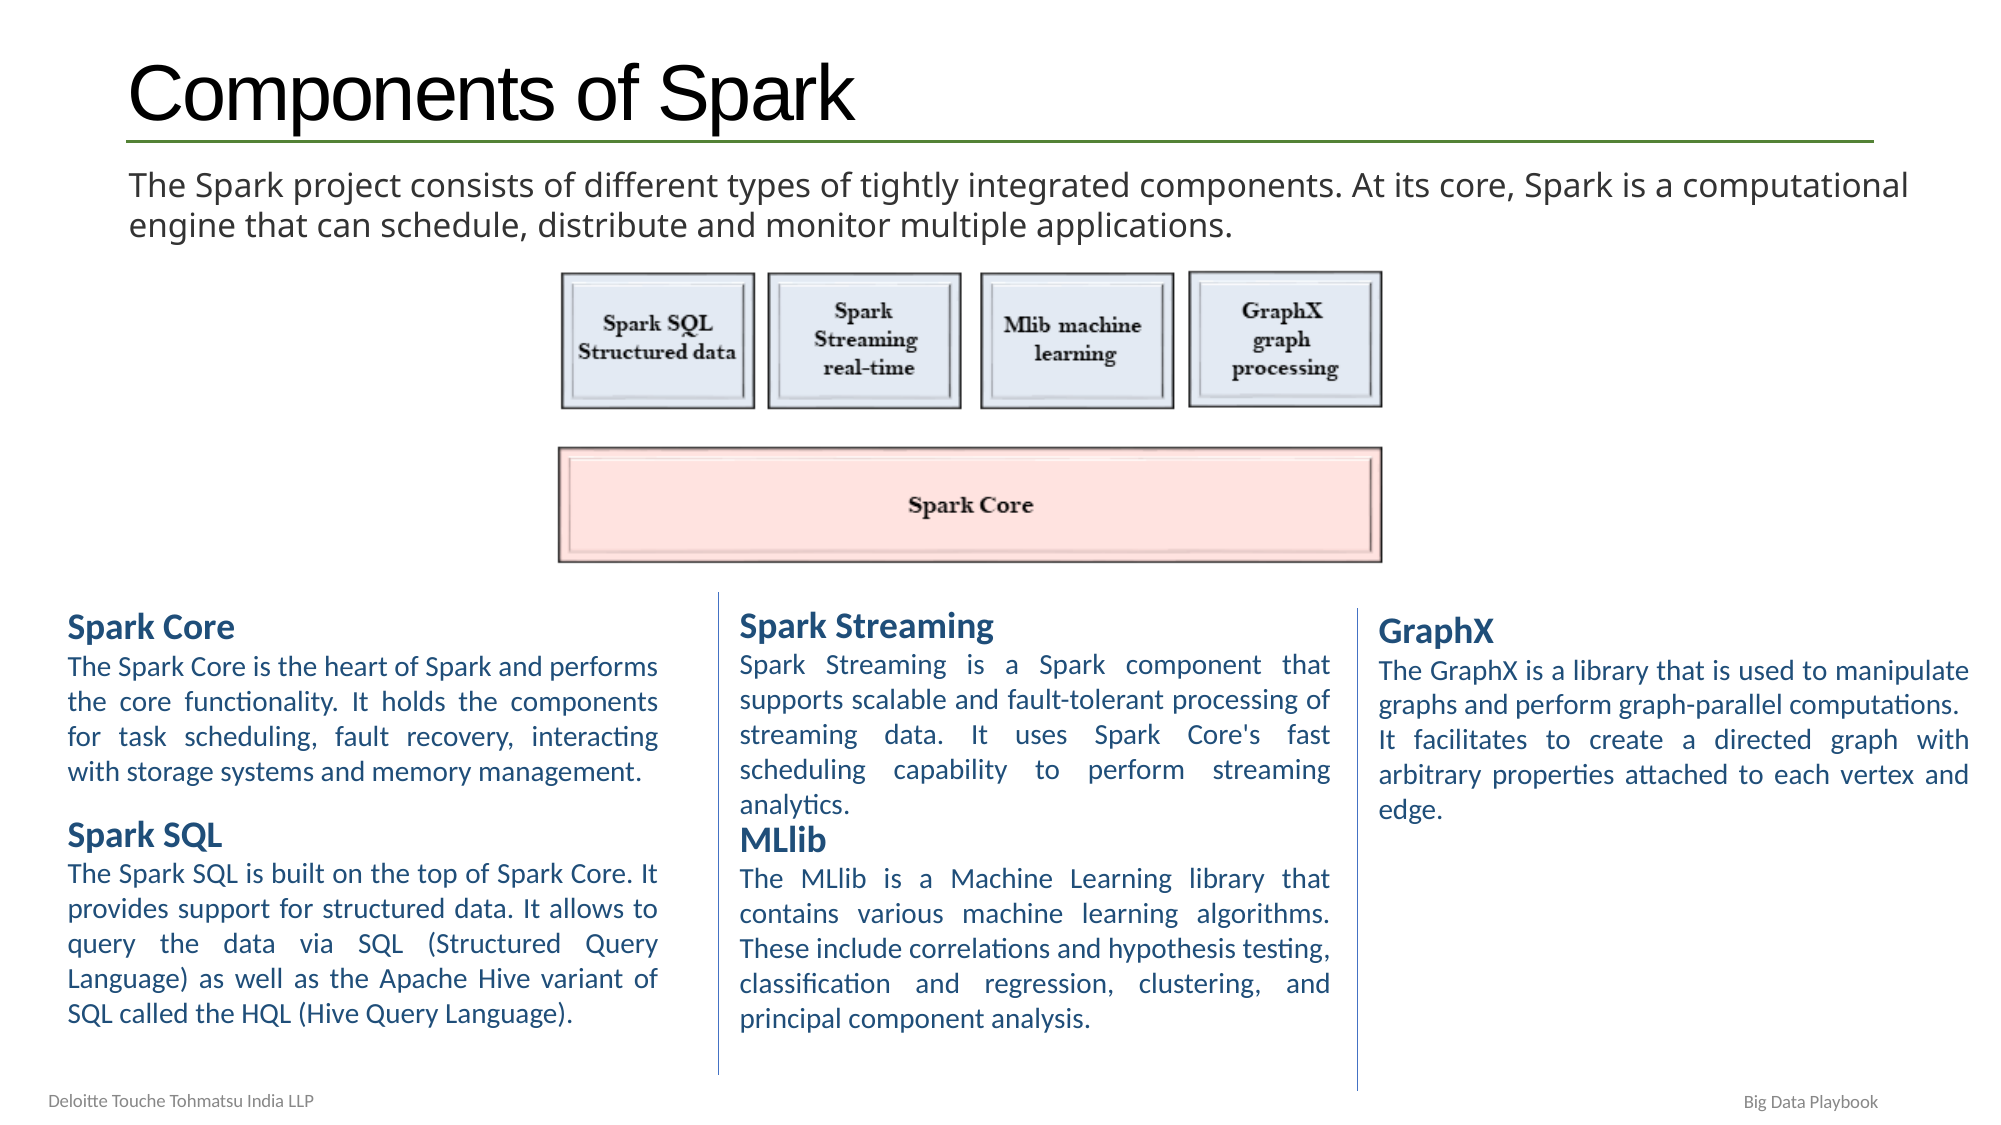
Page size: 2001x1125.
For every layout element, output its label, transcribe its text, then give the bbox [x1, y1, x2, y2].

text_box Spark Core The Spark Core is the heart of Spark and performs the core functionality. It holds the components for task scheduling, fault recovery, interacting with storage systems and memory management. [52, 571, 674, 796]
picture [552, 254, 1403, 593]
text_box Big Data Playbook [1737, 1092, 1960, 1113]
text_box The Spark project consists of different types of tightly integrated components. At its core, Spark is a computational engine that can schedule, distribute and monitor multiple applications. [113, 157, 1960, 213]
text_box GraphX The GraphX is a library that is used to manipulate graphs and perform graph-parallel computations. It facilitates to create a directed graph with arbitrary properties attached to each vertex and edge. [1364, 592, 1985, 839]
text_box Spark Streaming Spark Streaming is a Spark component that supports scalable and fault-tolerant processing of streaming data. It uses Spark Core's fast scheduling capability to perform streaming analytics. [725, 593, 1346, 801]
text_box MLlib The MLlib is a Machine Learning library that contains various machine learning algorithms. These include correlations and hypothesis testing, classification and regression, clustering, and principal component analysis. [725, 801, 1346, 1048]
text_box Deloitte Touche Tohmatsu India LLP [46, 1090, 325, 1111]
text_box Spark SQL The Spark SQL is built on the top of Spark Core. It provides support for structured data. It allows to query the data via SQL (Structured Query Language) as well as the Apache Hive variant of SQL called the HQL (Hive Query Language). [52, 796, 674, 1043]
title Components of Spark [125, 0, 1499, 157]
